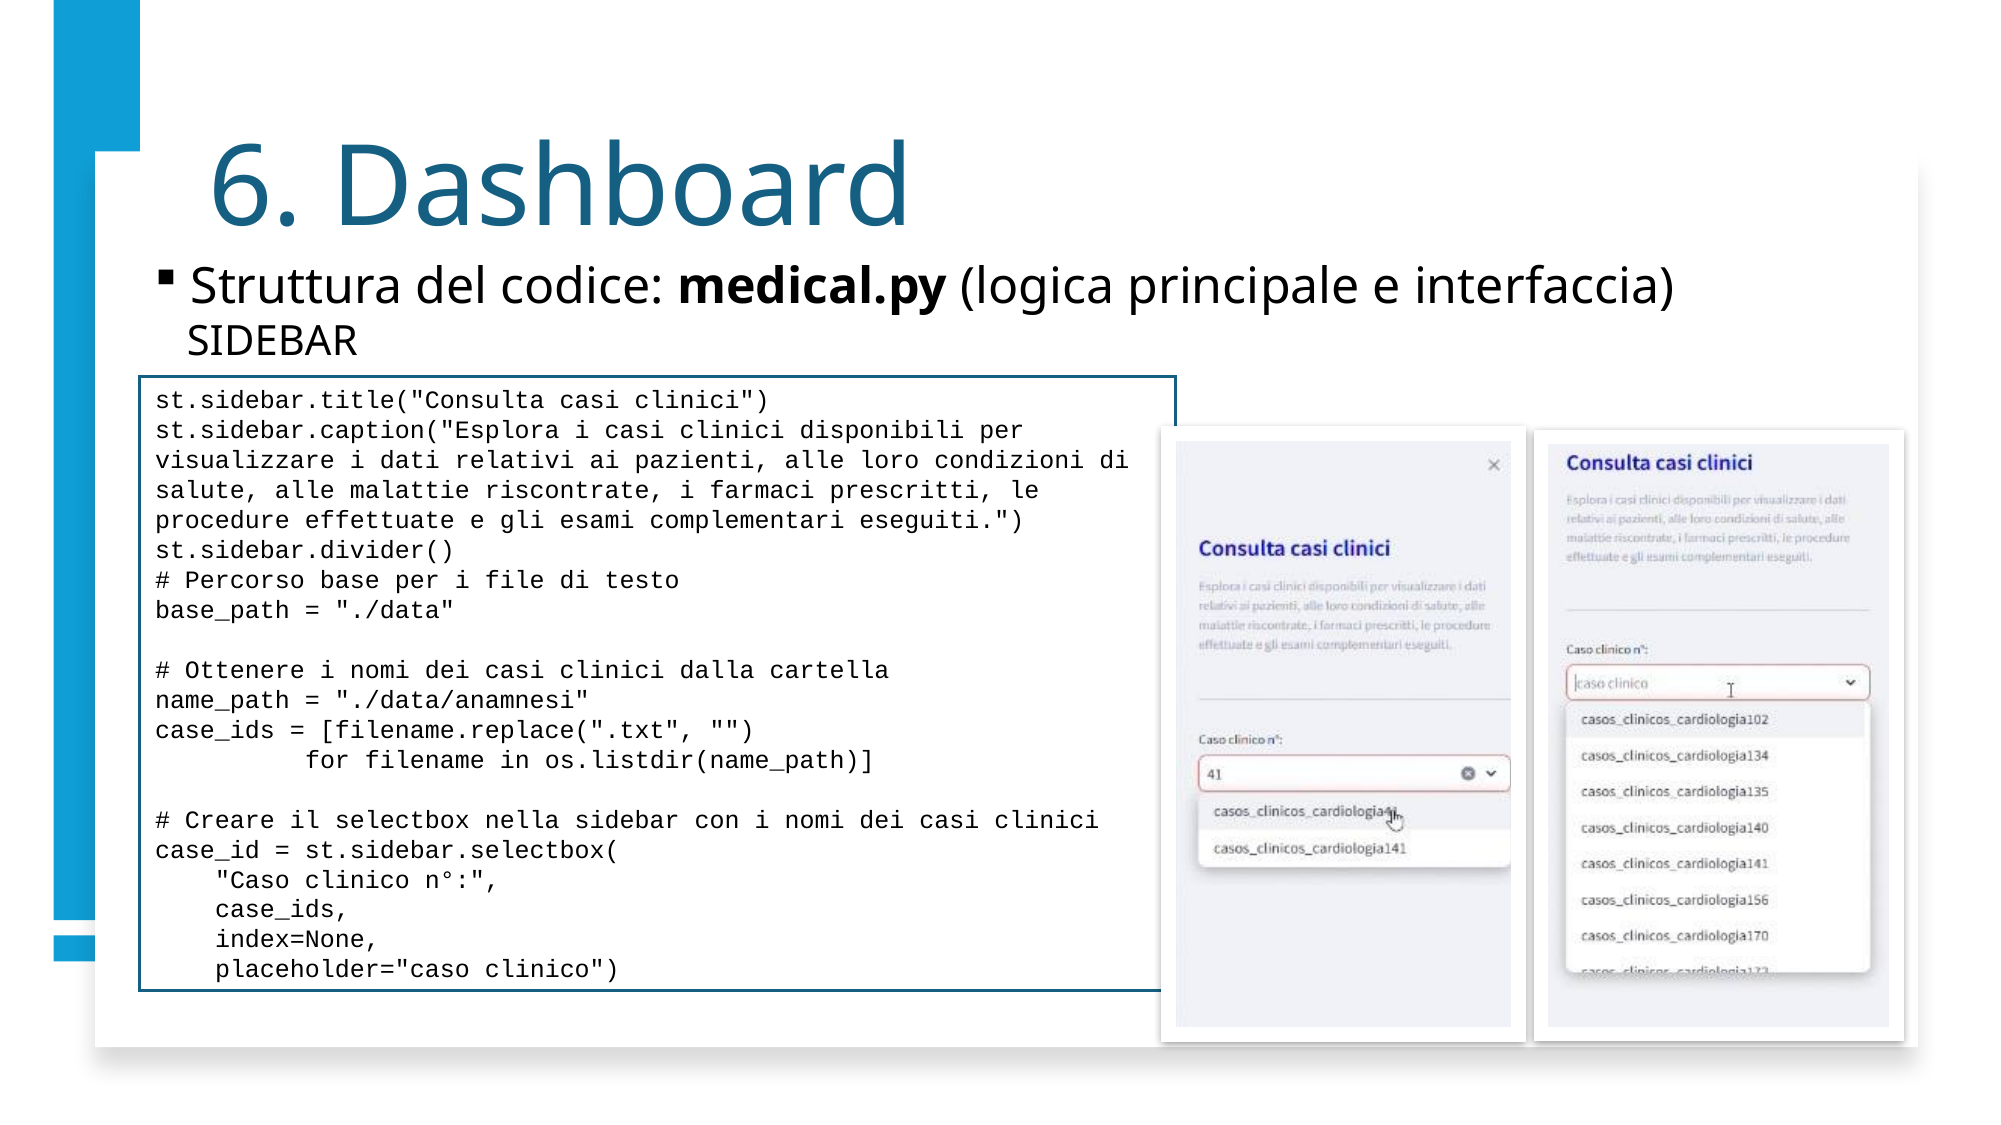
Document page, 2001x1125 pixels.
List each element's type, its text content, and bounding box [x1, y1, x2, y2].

text_box [0, 0, 2000, 1125]
text_box 6. Dashboard [193, 97, 1810, 258]
text_box st.sidebar.title("Consulta casi clinici") st.sidebar.caption("Esplora i casi clinici disponibili per visualizzare i dati relativi ai pazienti, alle loro condizioni di salute, alle malattie riscontrate, i farmaci prescritti, le procedure effettuate e gli esami complementari eseguiti.") st.sidebar.divider() # Percorso base per i file di testo base_path = "./data" # Ottenere i nomi dei casi clinici dalla cartella name_path = "./data/anamnesi" case_ids = [filename.replace(".txt", "") for filename in os.listdir(name_path)] # Creare il selectbox nella sidebar con i nomi dei casi clinici case_id = st.sidebar.selectbox( "Caso clinico n°:", case_ids, index=None, placeholder="caso clinico") [138, 375, 1177, 992]
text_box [1175, 440, 1890, 1028]
text_box [93, 150, 1919, 1049]
text_box Struttura del codice: medical.py (logica principale e interfaccia) SIDEBAR [139, 246, 1711, 372]
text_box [0, 436, 578, 525]
